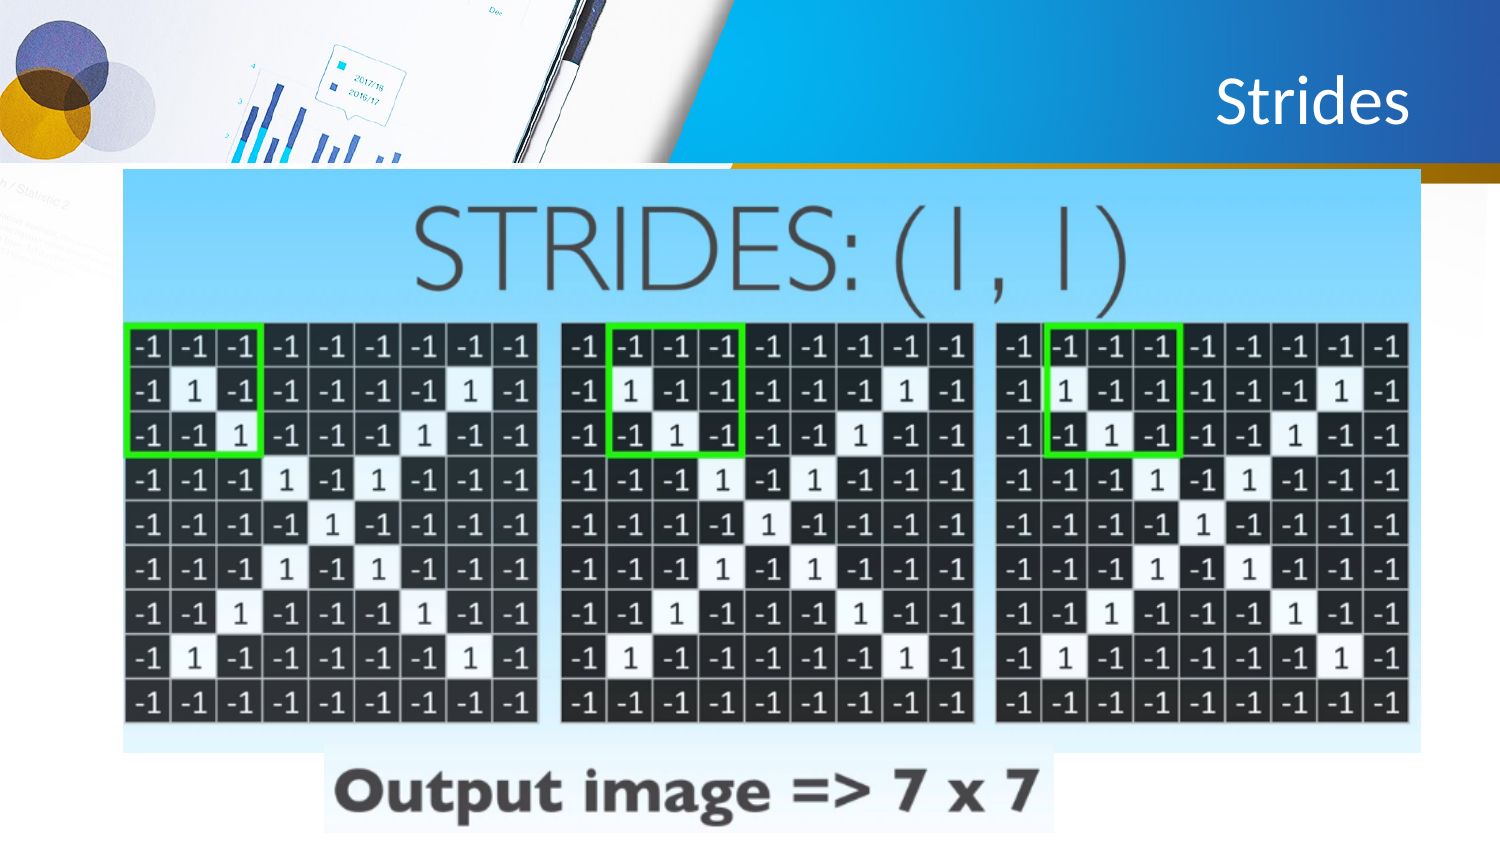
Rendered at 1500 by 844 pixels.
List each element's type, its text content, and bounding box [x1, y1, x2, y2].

title Strides [73, 46, 1427, 147]
picture [0, 0, 1500, 844]
